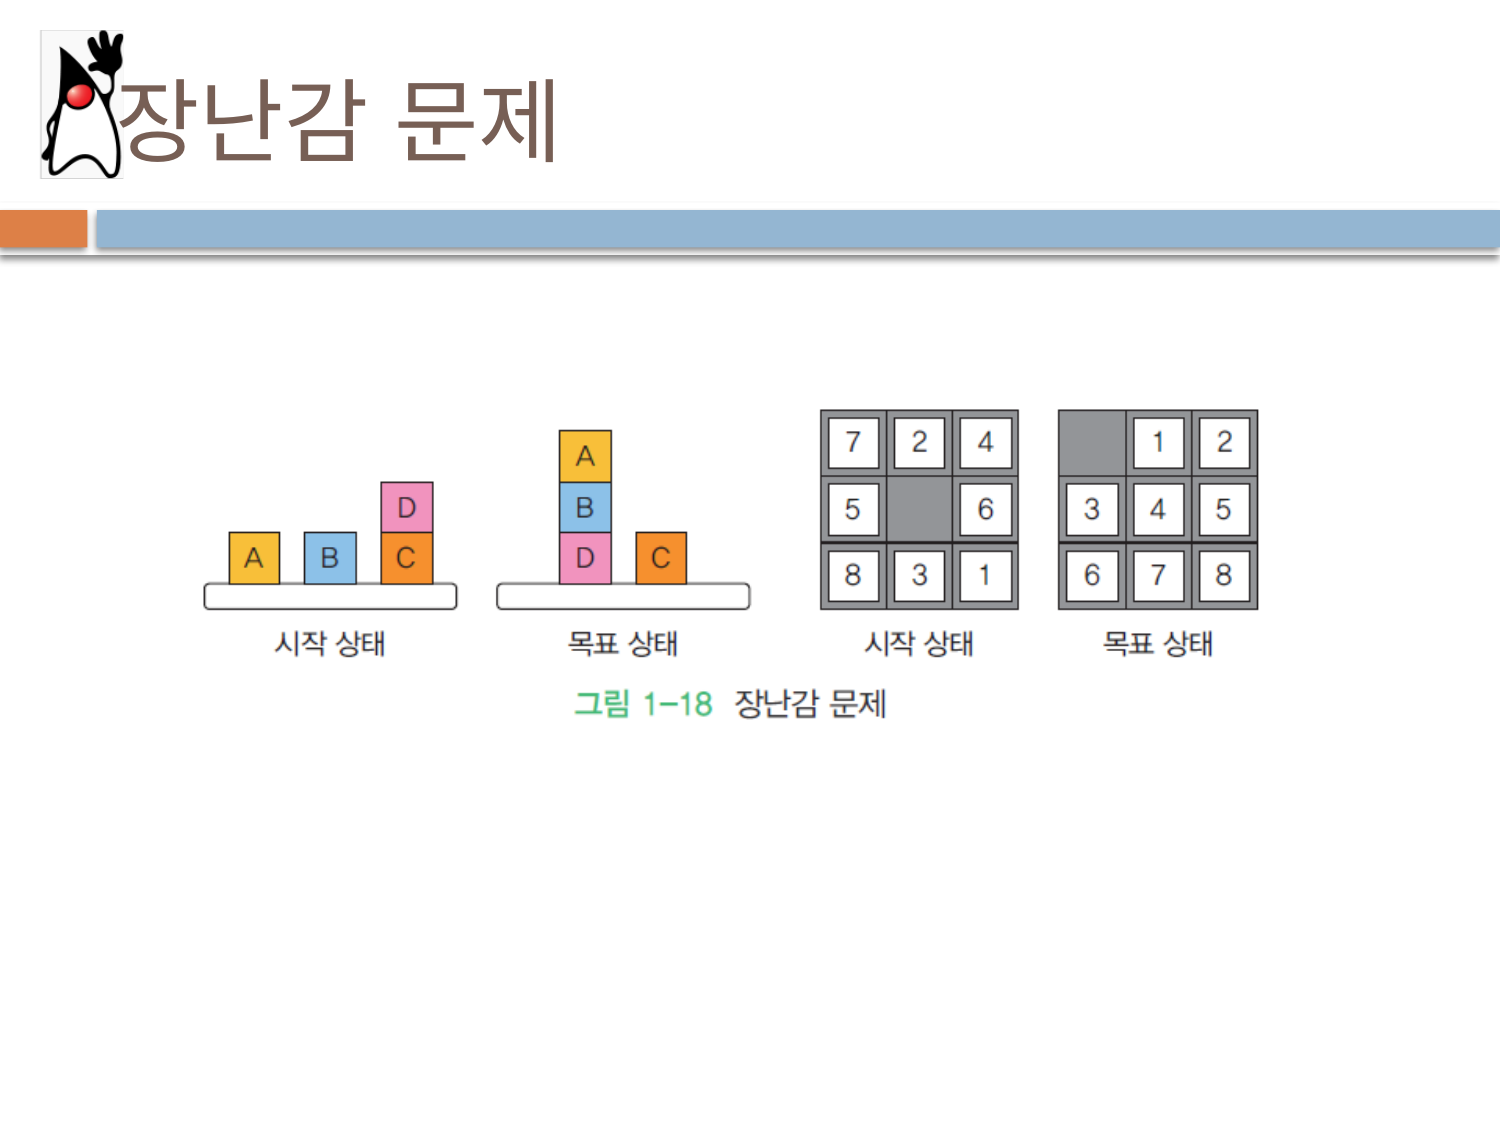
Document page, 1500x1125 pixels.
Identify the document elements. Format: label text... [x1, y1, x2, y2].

picture [39, 30, 124, 179]
title 장난감 문제 [100, 37, 1438, 200]
picture [171, 380, 1329, 745]
